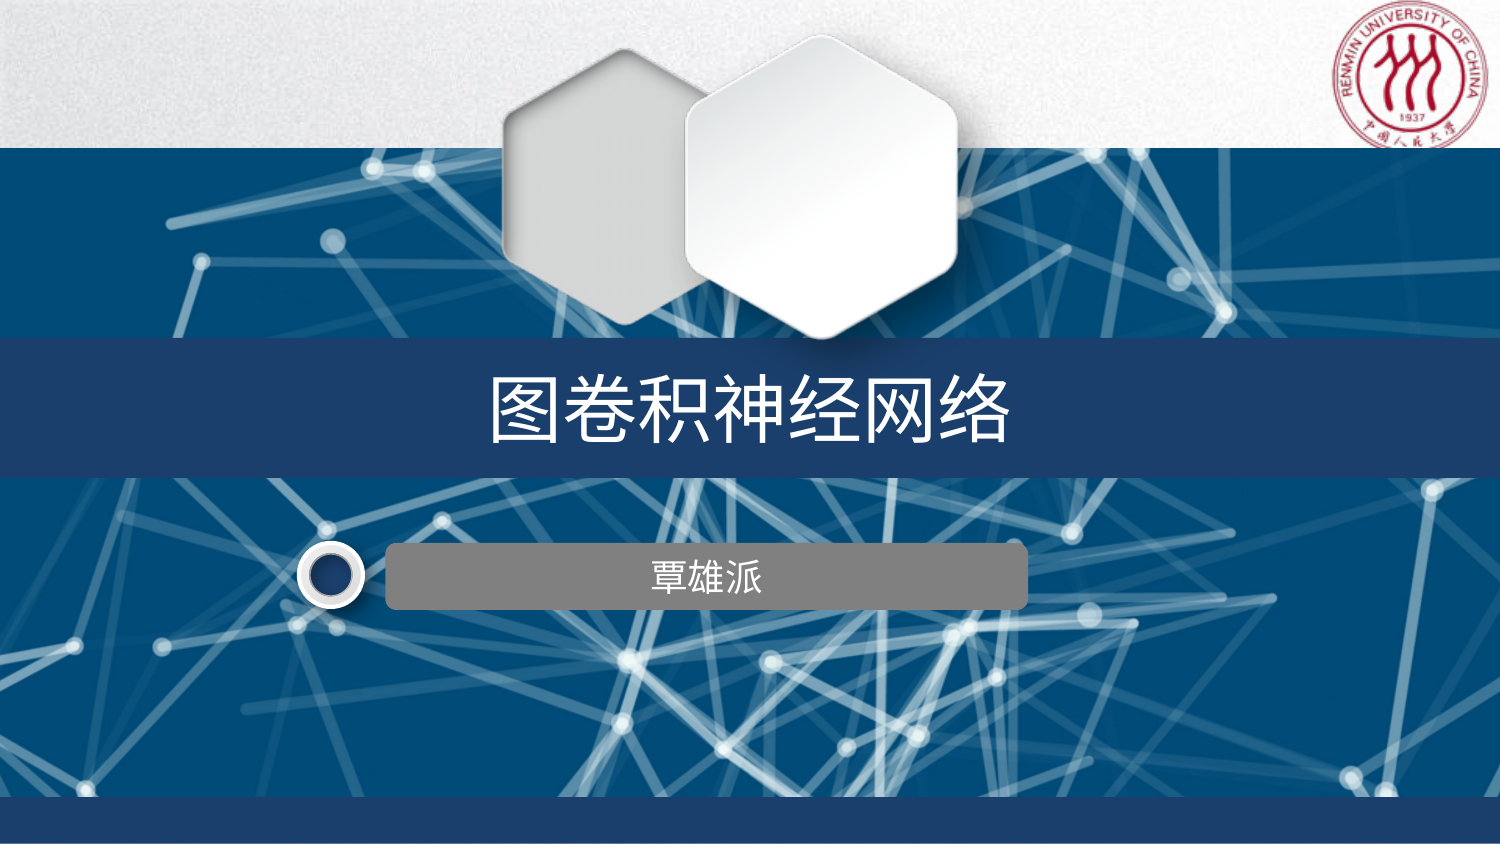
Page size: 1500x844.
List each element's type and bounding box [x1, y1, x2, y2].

picture [0, 0, 1500, 798]
text_box [298, 542, 364, 645]
